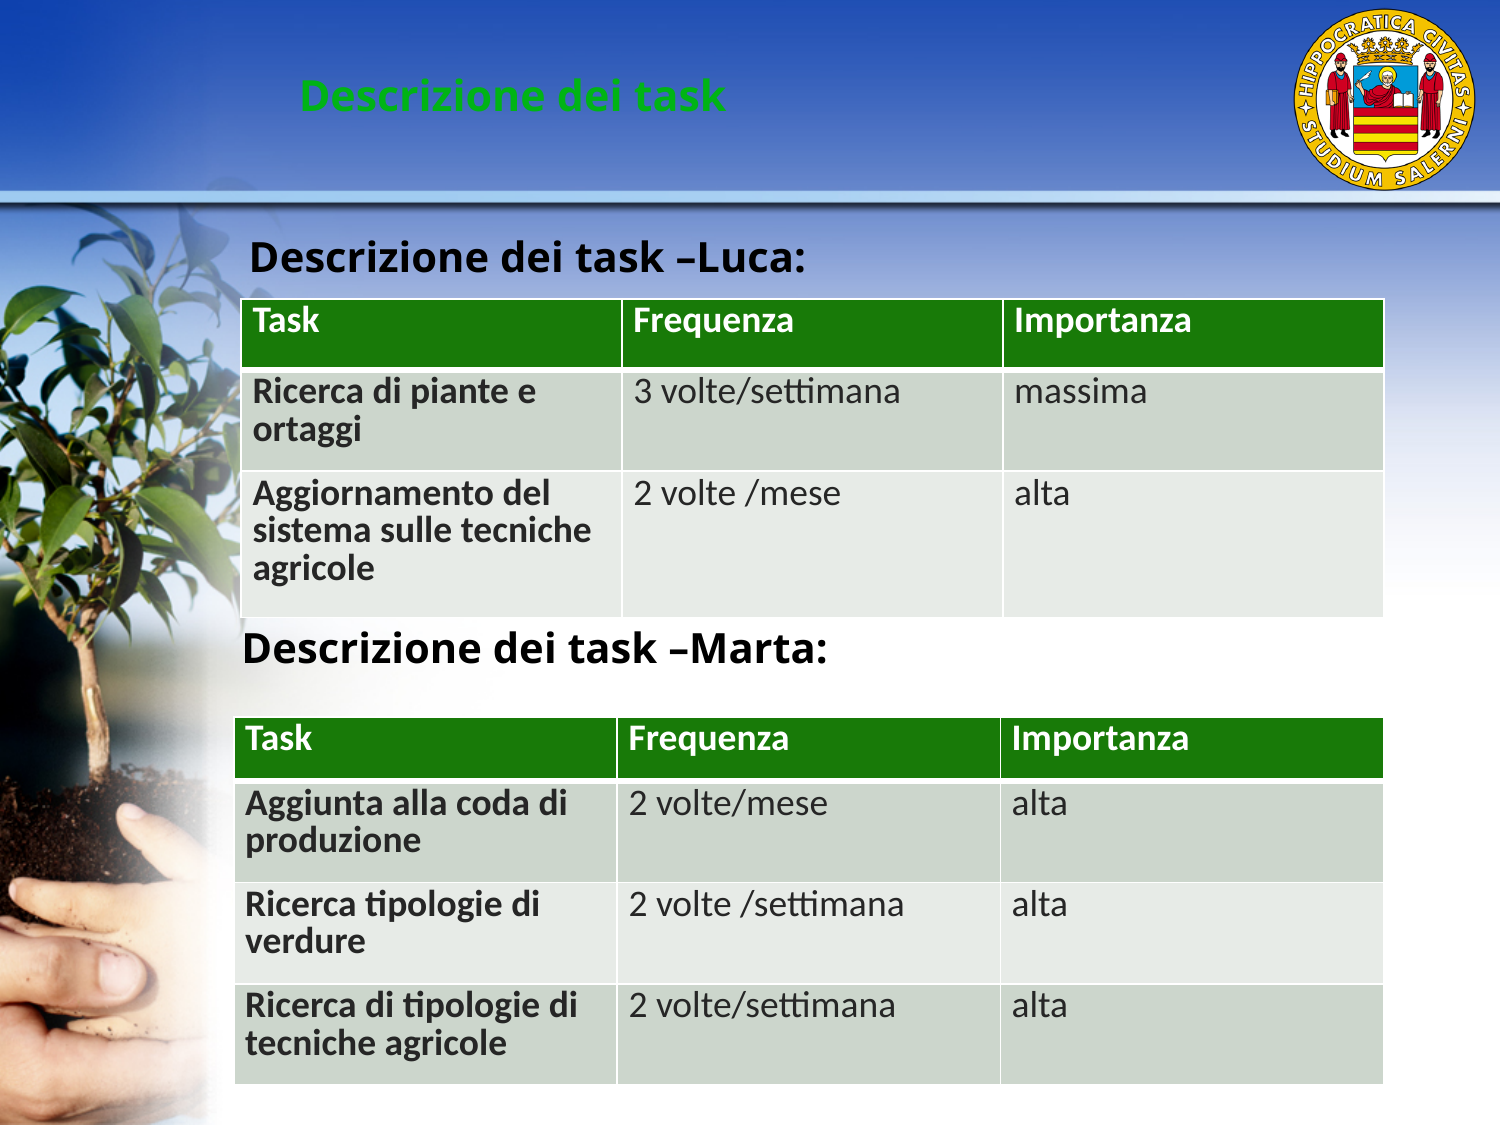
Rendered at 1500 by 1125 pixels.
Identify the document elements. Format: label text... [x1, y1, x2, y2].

table_header Task [235, 718, 616, 778]
table_cell 2 volte /mese [623, 472, 1002, 617]
table_cell Ricerca di tipologie di tecniche agricole [235, 985, 616, 1084]
table_header Importanza [1004, 300, 1383, 367]
text_box Descrizione dei task –Marta: [226, 614, 977, 713]
table_cell 2 volte/mese [618, 784, 1000, 882]
table_cell 2 volte/settimana [618, 985, 1000, 1084]
table_header Importanza [1001, 718, 1383, 778]
table_cell 2 volte /settimana [618, 883, 1000, 983]
table_cell Aggiornamento del sistema sulle tecniche agricole [242, 472, 621, 617]
table_cell Aggiunta alla coda di produzione [235, 784, 616, 882]
table_cell alta [1004, 472, 1383, 617]
table_cell alta [1001, 883, 1383, 983]
text_box Descrizione dei task –Luca: [233, 223, 992, 339]
table_header Frequenza [623, 300, 1002, 367]
text_box Descrizione dei task [287, 59, 1283, 159]
table_cell 3 volte/settimana [623, 373, 1002, 470]
table_cell massima [1004, 373, 1383, 470]
table_cell Ricerca tipologie di verdure [235, 883, 616, 983]
table_cell alta [1001, 985, 1383, 1084]
picture [0, 0, 1500, 1125]
table_cell alta [1001, 784, 1383, 882]
table_header Frequenza [618, 718, 1000, 778]
table_cell Ricerca di piante e ortaggi [242, 373, 621, 470]
table_header Task [242, 300, 621, 367]
